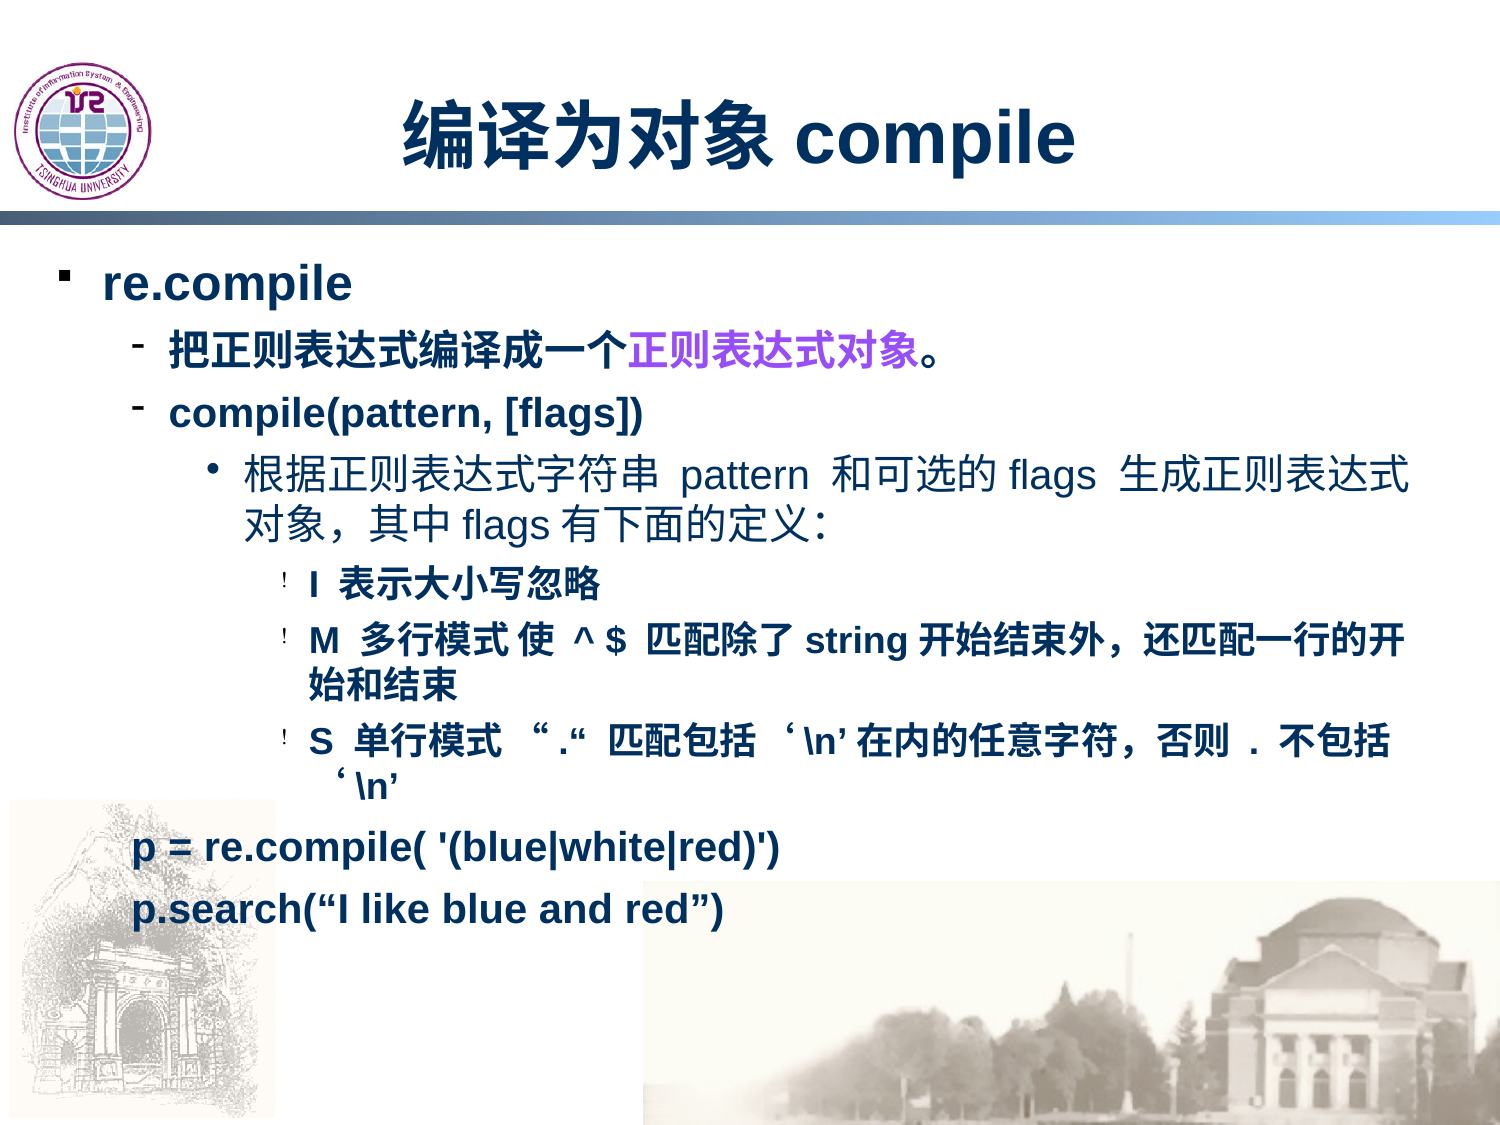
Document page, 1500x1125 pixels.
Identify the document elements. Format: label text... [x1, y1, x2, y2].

picture [0, 54, 160, 204]
picture [643, 881, 1500, 1125]
list re.compile 把正则表达式编译成一个正则表达式对象。 compile(pattern, [flags]) 根据正则表达式字符串 pattern 和可选的flags 生成正则表达式 对象，其中flags有下面的定义： I 表示大小写忽略 M 多行模式 使 ^ $ 匹配除了string开始结束外，还匹配一行的开始和结束 S 单行模式 “.“ 匹配包括‘\n’在内的任意字符，否则 . 不包括‘\n’ p = re.compile( '(blue|white|red)') p.search(“I like blue and red”) [40, 242, 1436, 1107]
title 编译为对象compile [161, 49, 1339, 188]
picture [9, 798, 276, 1118]
